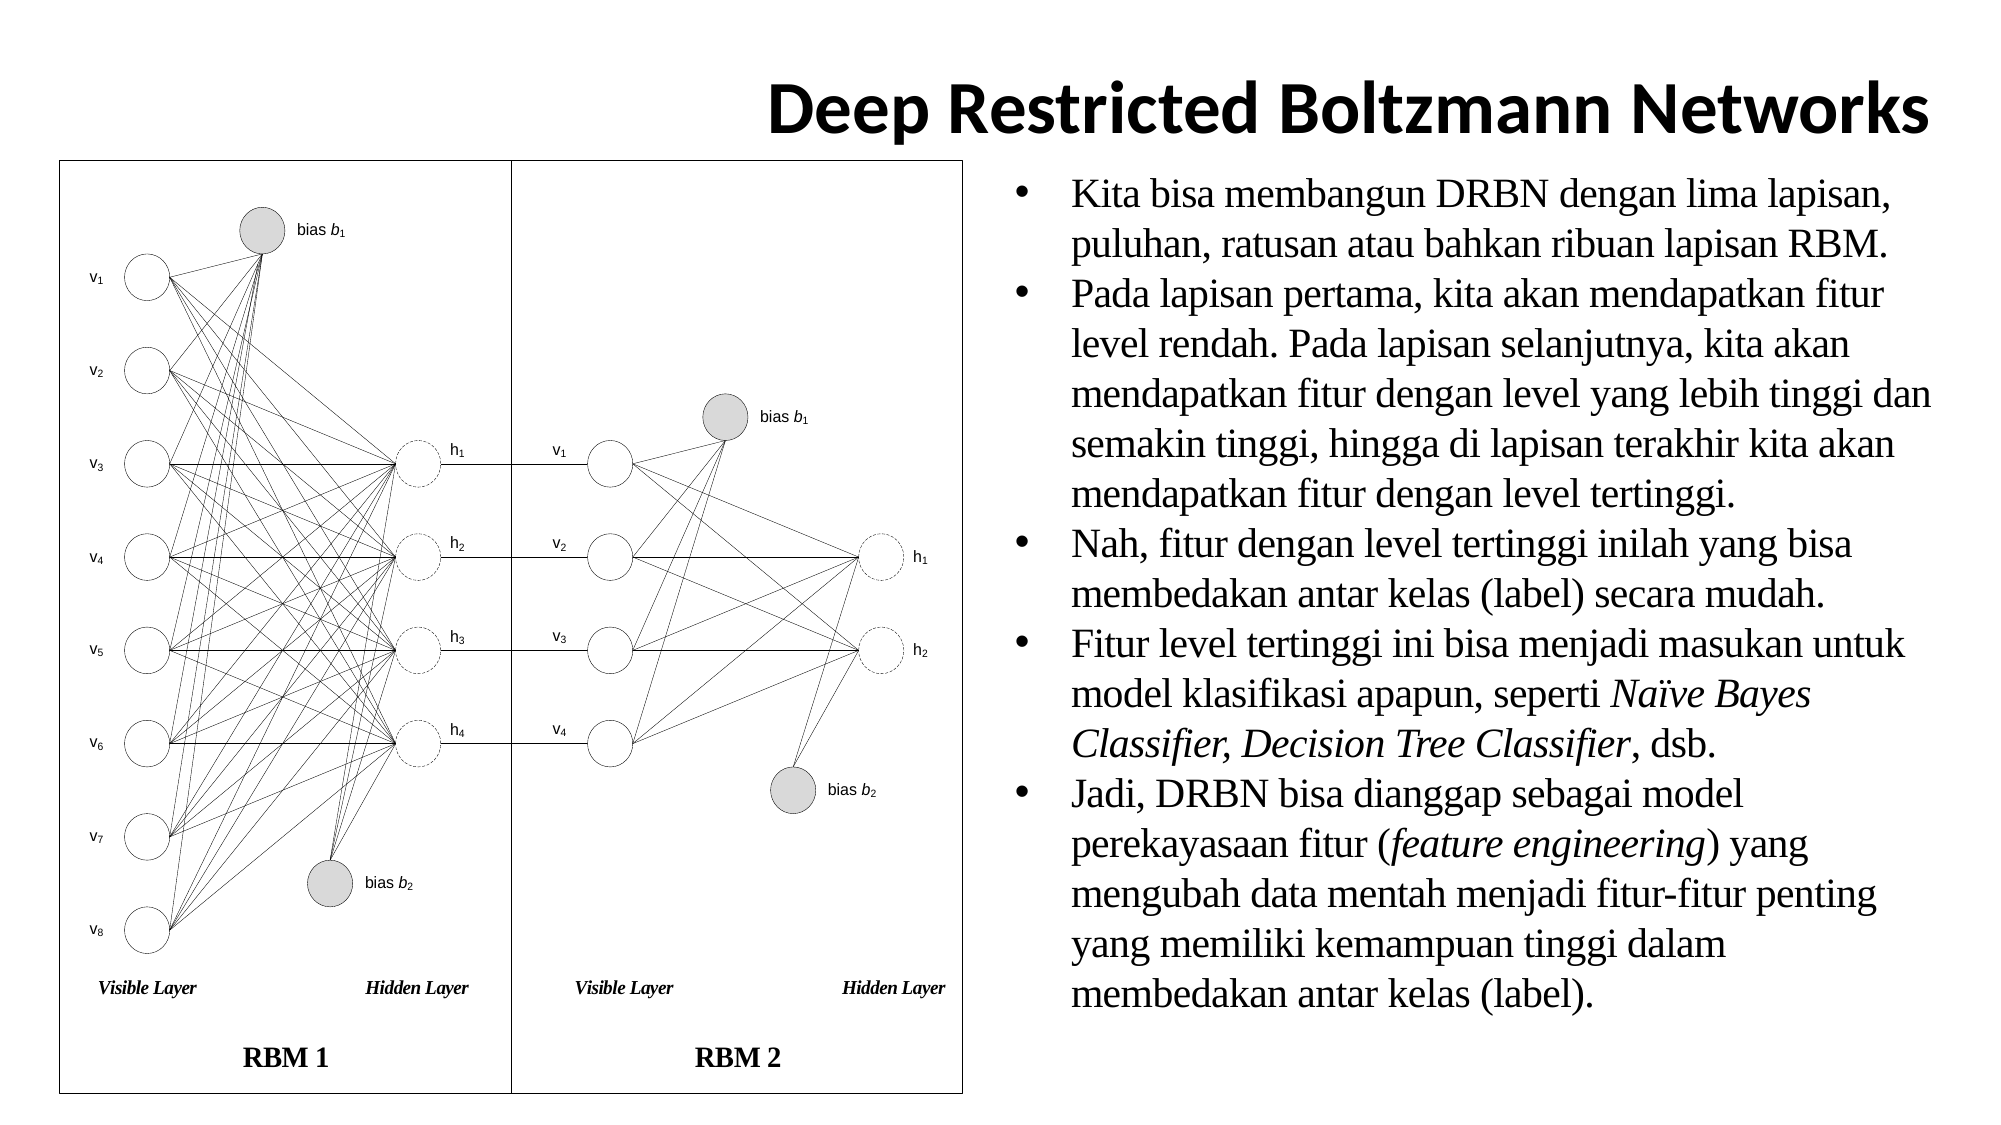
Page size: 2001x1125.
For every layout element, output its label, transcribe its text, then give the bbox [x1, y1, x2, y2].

picture [56, 158, 965, 1096]
text_box Deep Restricted Boltzmann Networks [142, 20, 1947, 187]
text_box Kita bisa membangun DRBN dengan lima lapisan, puluhan, ratusan atau bahkan ribuan lapisan RBM. Pada lapisan pertama, kita akan mendapatkan fitur level rendah. Pada lapisan selanjutnya, kita akan mendapatkan fitur dengan level yang lebih tinggi dan semakin tinggi, hingga di lapisan terakhir kita akan mendapatkan fitur dengan level tertinggi. Nah, fitur dengan level tertinggi inilah yang bisa membedakan antar kelas (label) secara mudah. Fitur level tertinggi ini bisa menjadi masukan untuk model klasifikasi apapun, seperti Naïve Bayes Classifier, Decision Tree Classifier, dsb. Jadi, DRBN bisa dianggap sebagai model perekayasaan fitur (feature engineering) yang mengubah data mentah menjadi fitur-fitur penting yang memiliki kemampuan tinggi dalam membedakan antar kelas (label). [999, 158, 1947, 1024]
